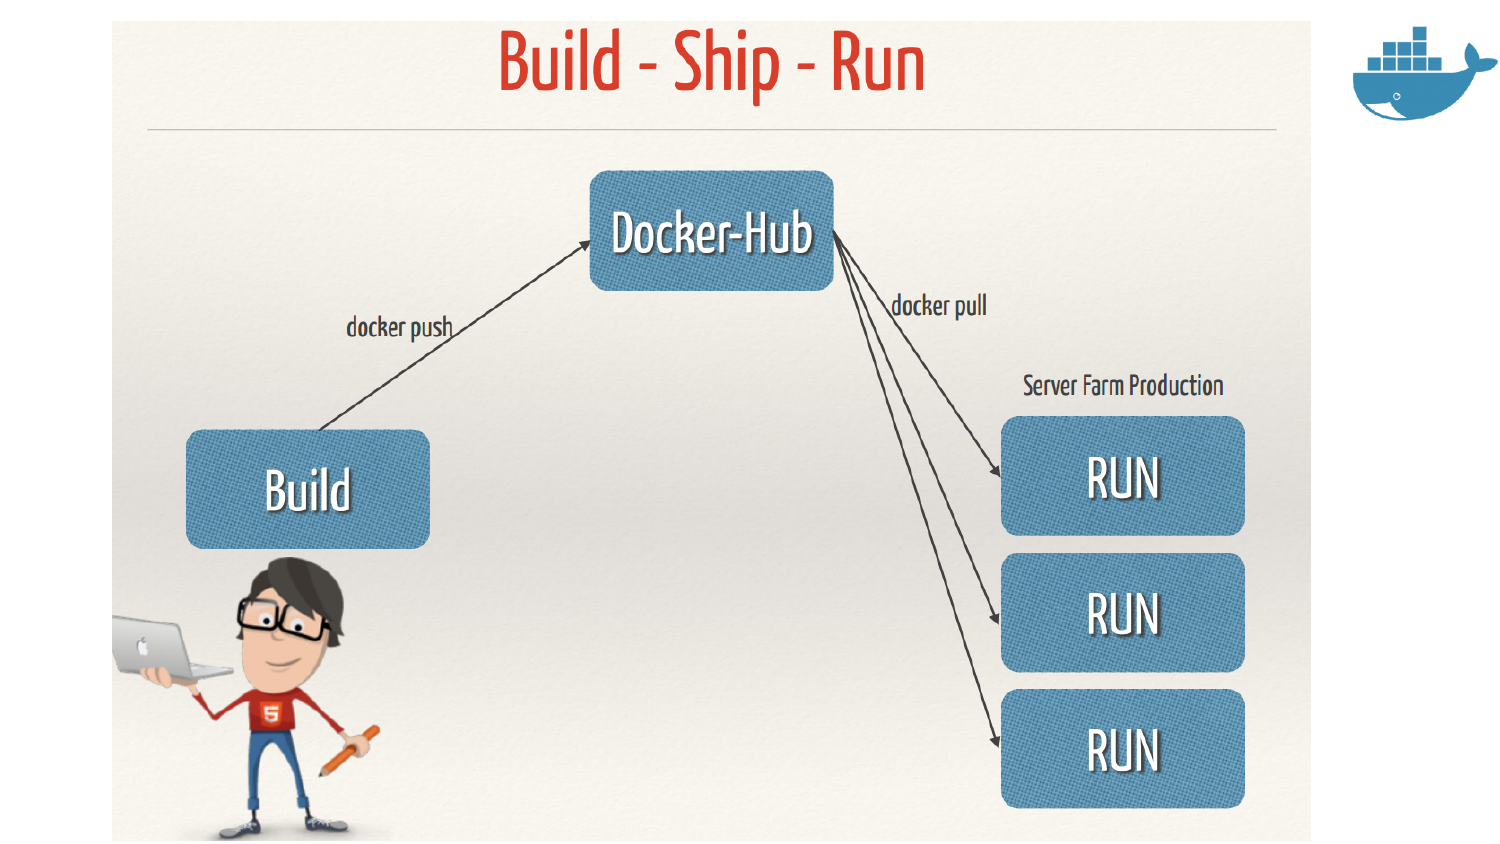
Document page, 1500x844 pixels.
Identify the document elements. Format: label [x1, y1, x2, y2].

picture [112, 21, 1311, 841]
picture [1351, 0, 1500, 149]
